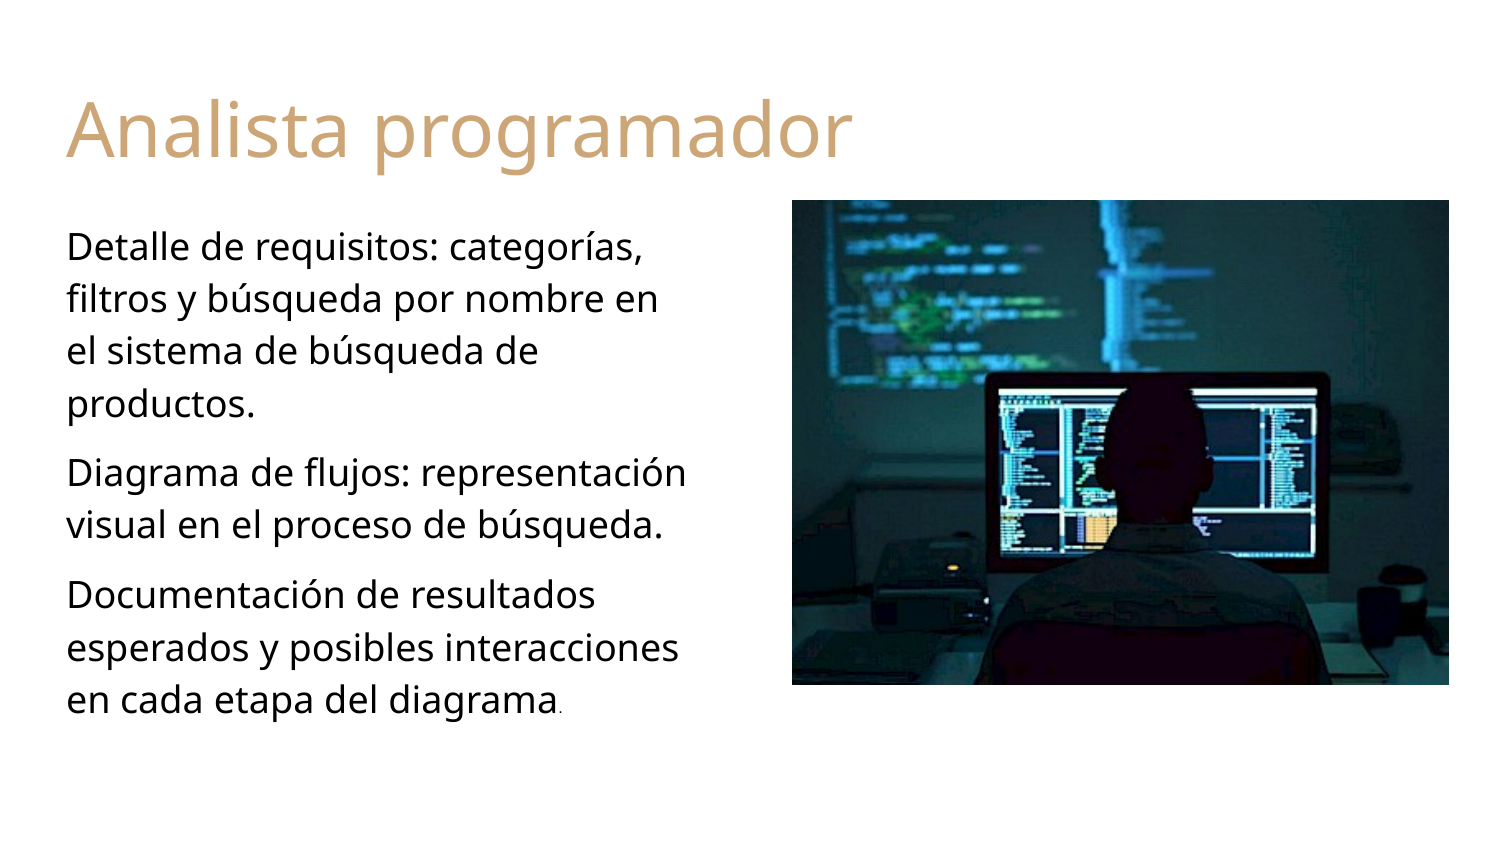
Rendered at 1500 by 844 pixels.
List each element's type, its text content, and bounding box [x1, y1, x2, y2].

list Detalle de requisitos: categorías, filtros y búsqueda por nombre en el sistema de búsqueda de productos. Diagrama de flujos: representación visual en el proceso de búsqueda. Documentación de resultados esperados y posibles interacciones en cada etapa del diagrama. [51, 200, 708, 752]
picture [792, 200, 1450, 686]
title Analista programador [51, 51, 1449, 189]
